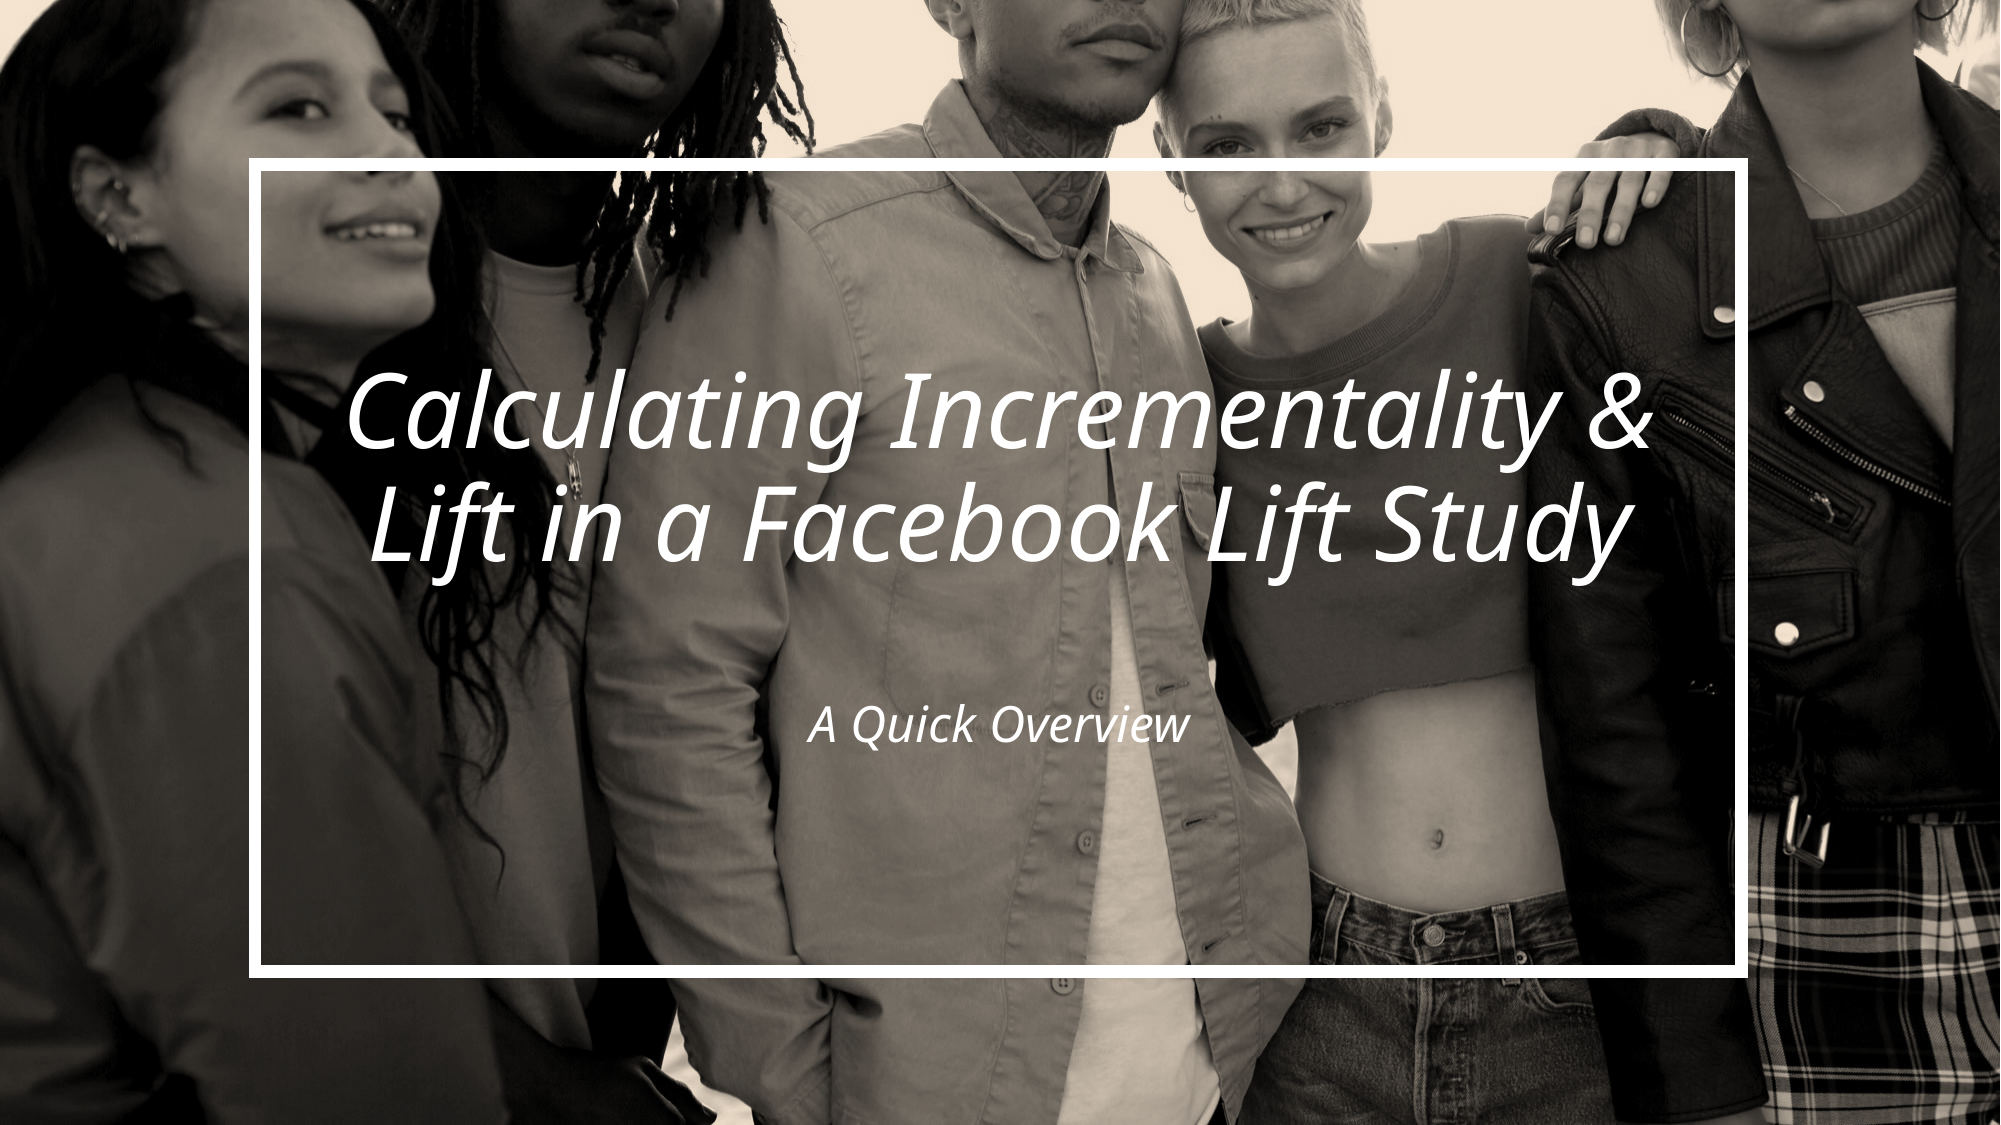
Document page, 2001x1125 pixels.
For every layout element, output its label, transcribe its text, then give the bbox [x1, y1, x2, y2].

list A Quick Overview [363, 692, 1637, 766]
text_box [254, 163, 1742, 972]
title Calculating Incrementality & Lift in a Facebook Lift Study [289, 351, 1711, 621]
